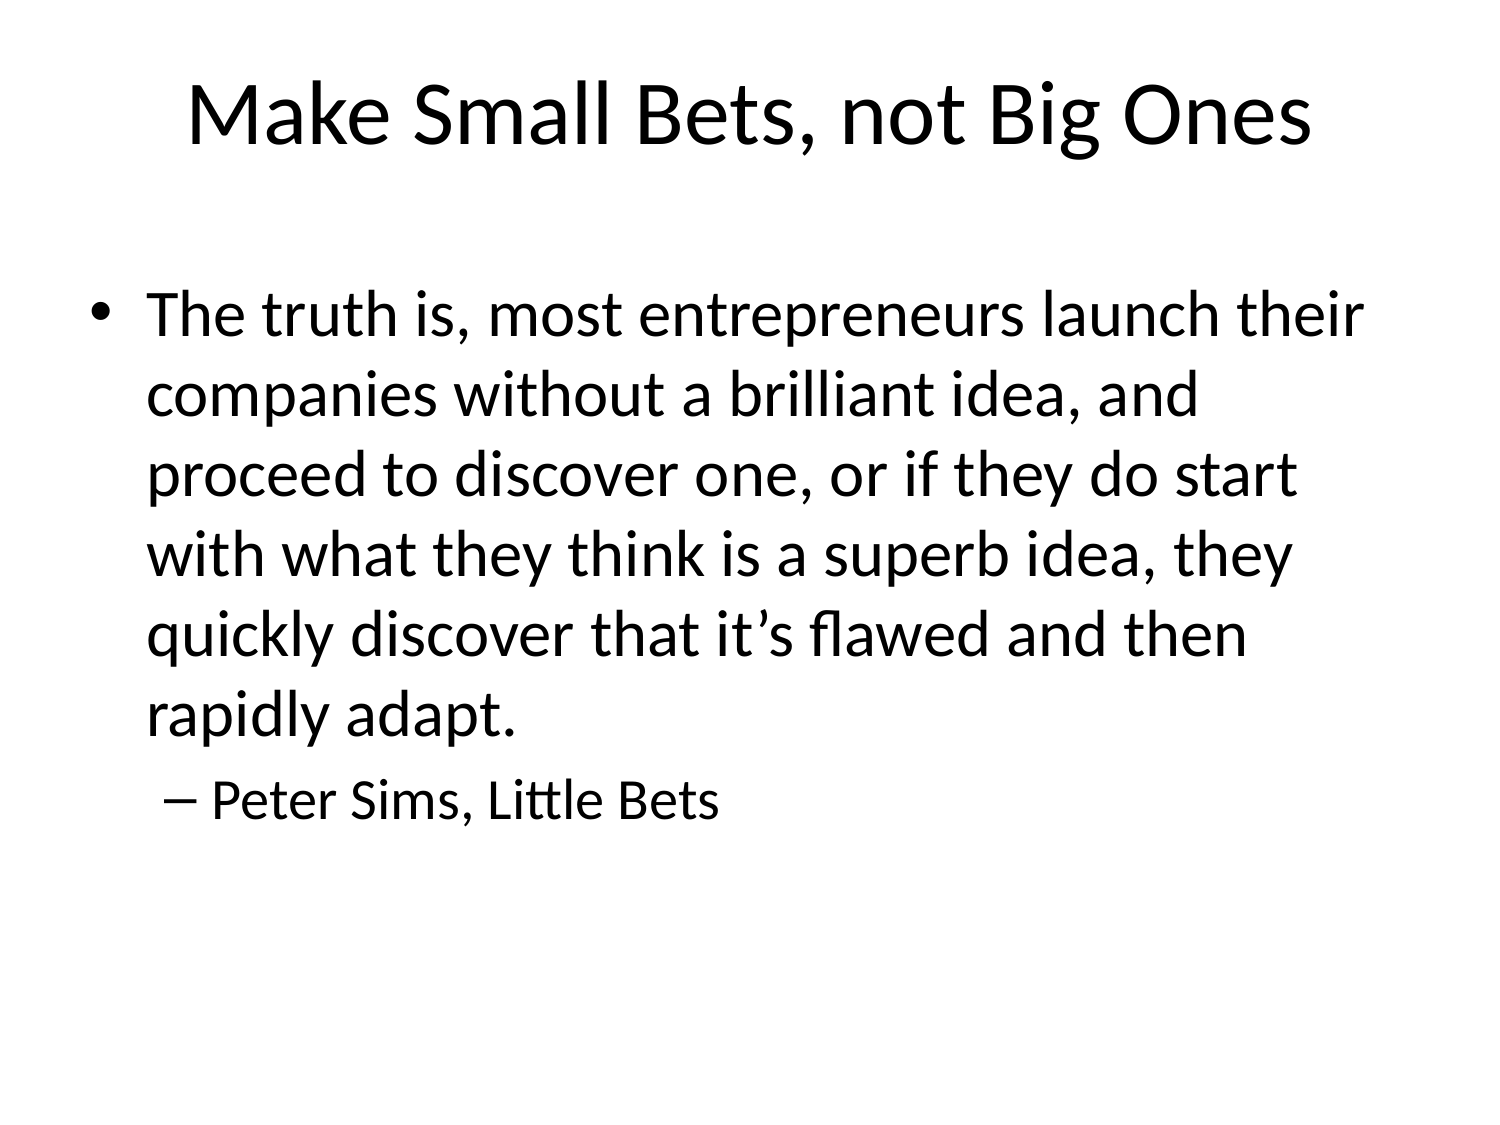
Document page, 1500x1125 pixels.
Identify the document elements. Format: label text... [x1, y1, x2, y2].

title Make Small Bets, not Big Ones [75, 45, 1425, 233]
list The truth is, most entrepreneurs launch their companies without a brilliant idea, and proceed to discover one, or if they do start with what they think is a superb idea, they quickly discover that it’s flawed and then rapidly adapt. Peter Sims, Little Bets [75, 262, 1425, 1005]
